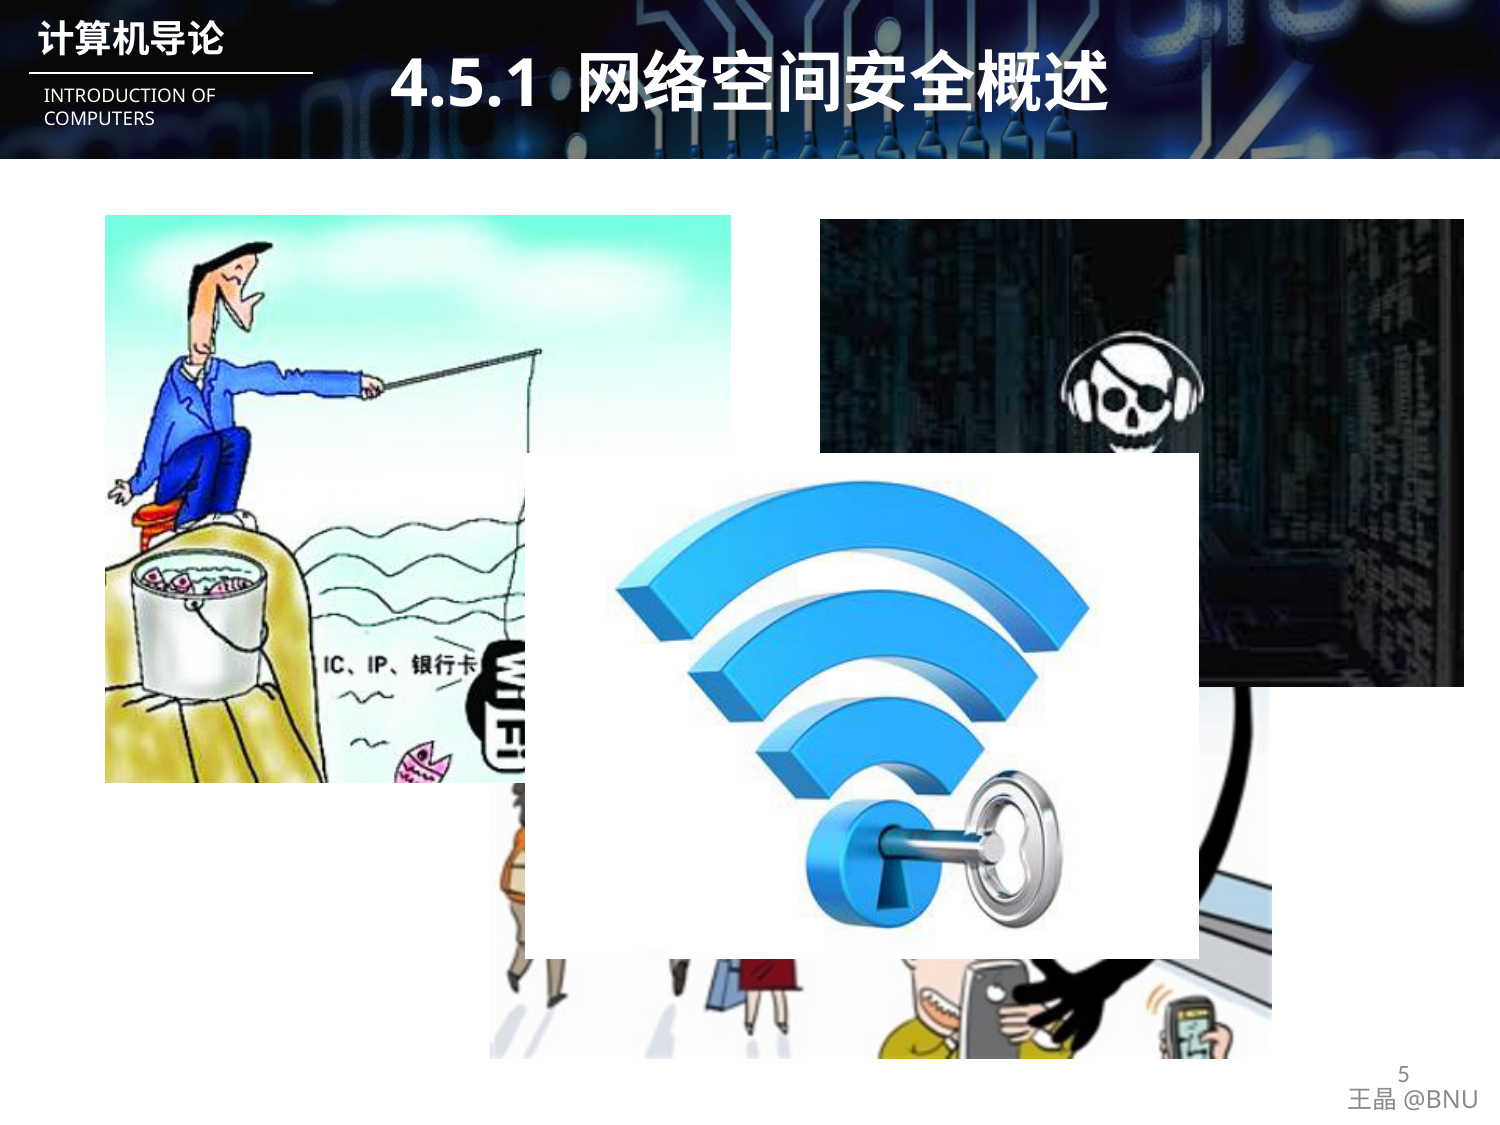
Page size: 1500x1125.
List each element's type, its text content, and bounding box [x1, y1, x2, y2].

slide_number 5 [1074, 1042, 1425, 1103]
slide_number 王晶@BNU [1328, 1072, 1495, 1125]
picture [0, 0, 1500, 159]
picture [105, 214, 1464, 1059]
title 4.5.1 网络空间安全概述 [76, 21, 1424, 138]
